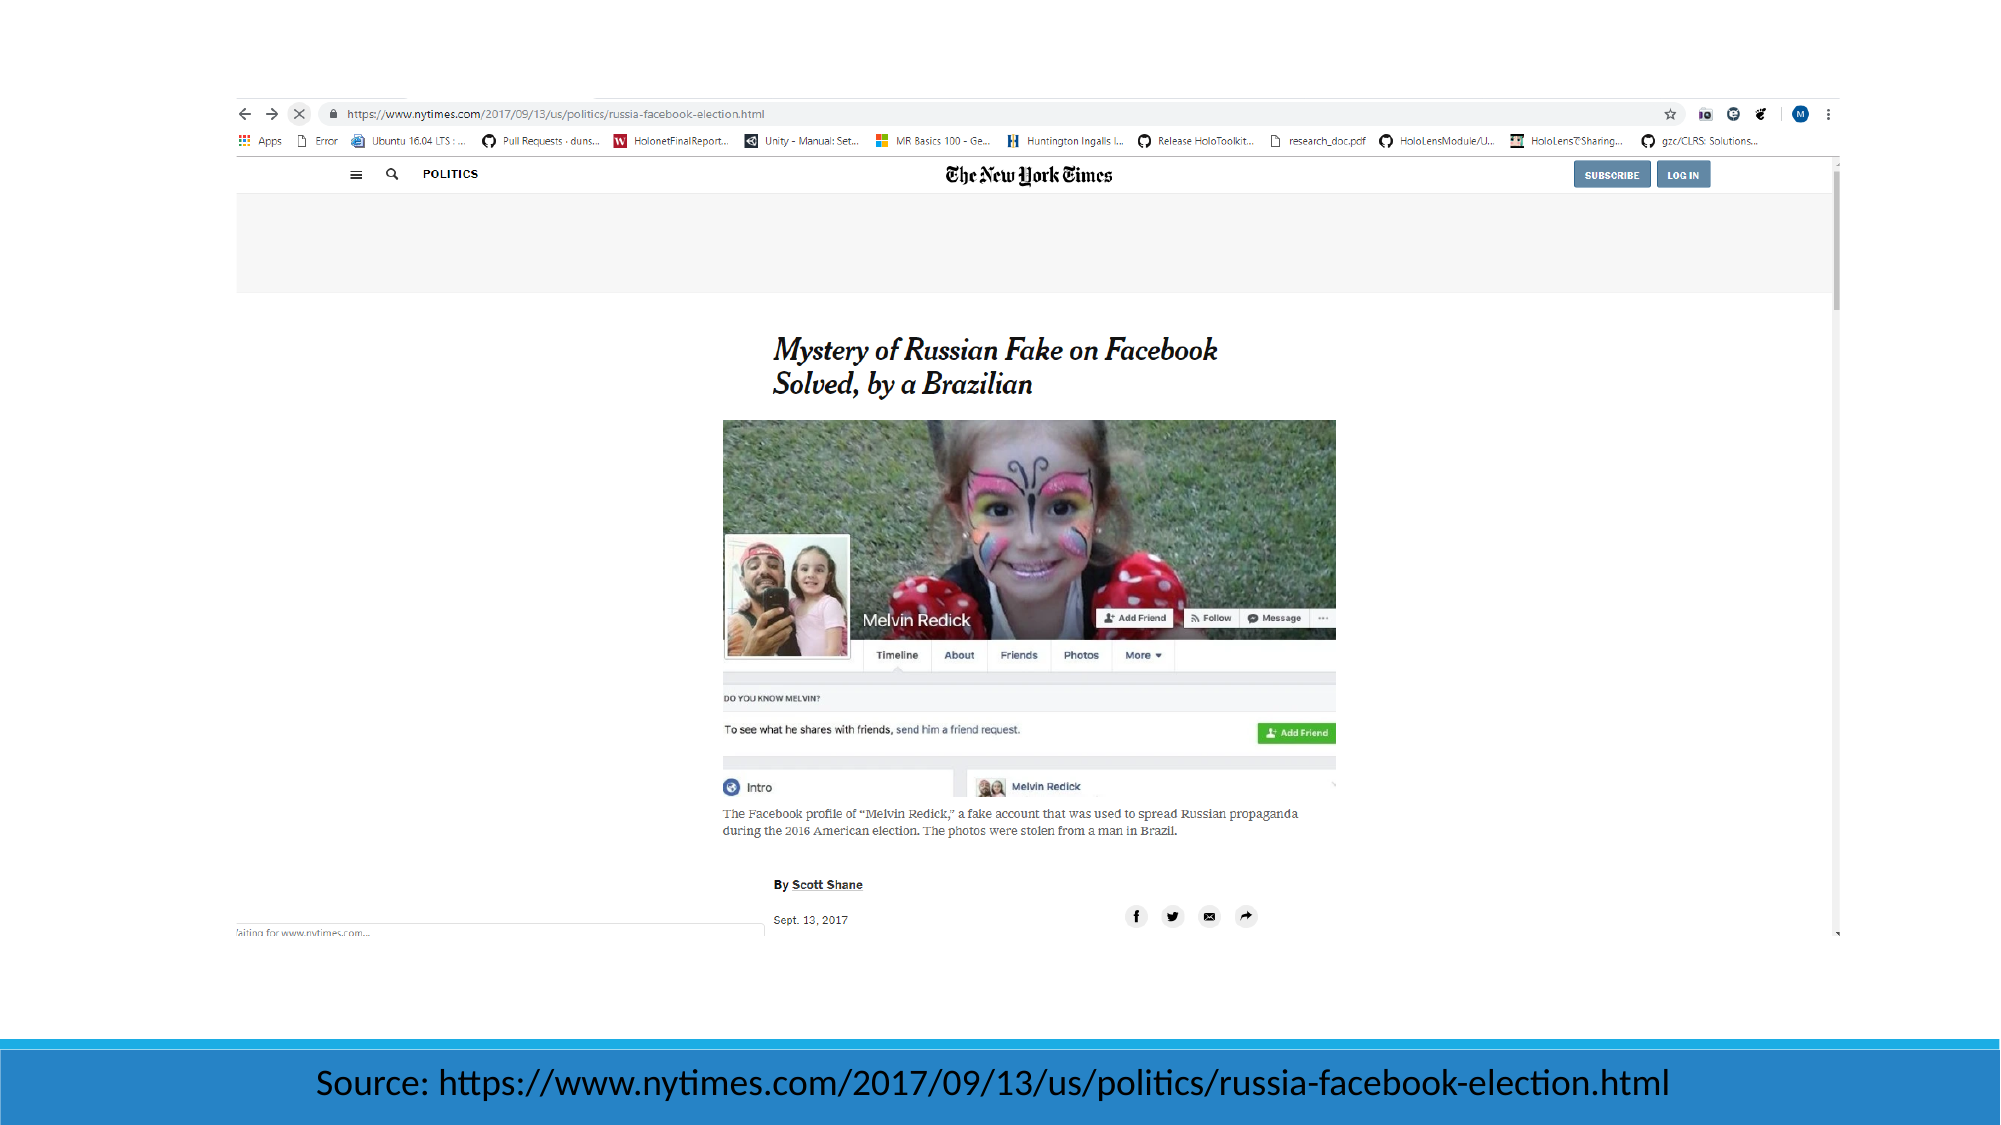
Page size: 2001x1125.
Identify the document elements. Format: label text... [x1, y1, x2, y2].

text_box Source: https://www.nytimes.com/2017/09/13/us/politics/russia-facebook-election.html [301, 1050, 1699, 1110]
picture [235, 98, 1841, 936]
